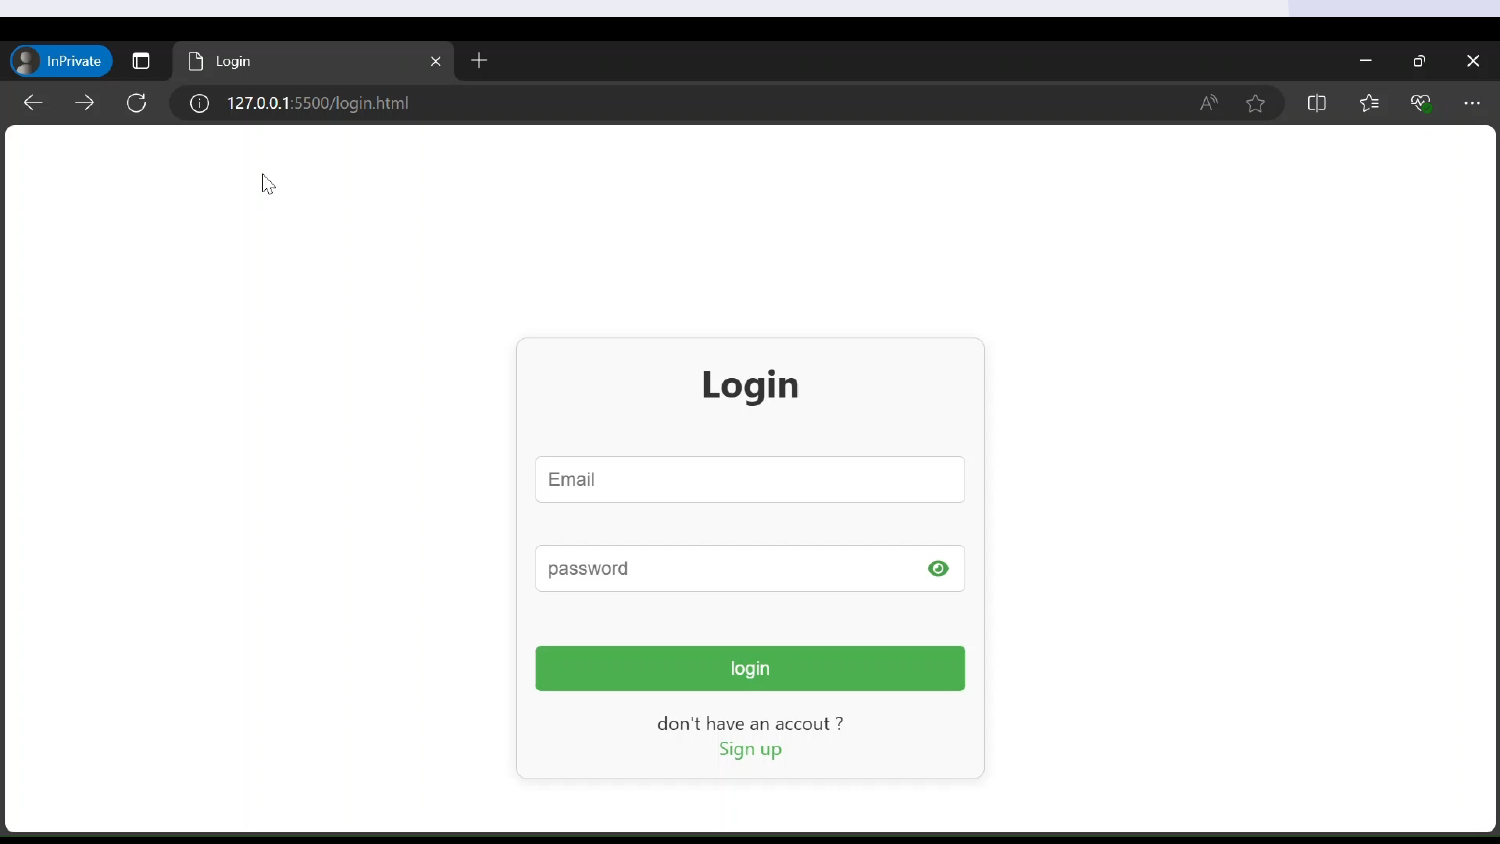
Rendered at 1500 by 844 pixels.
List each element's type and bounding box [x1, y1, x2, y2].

text_box [0, 15, 1500, 844]
